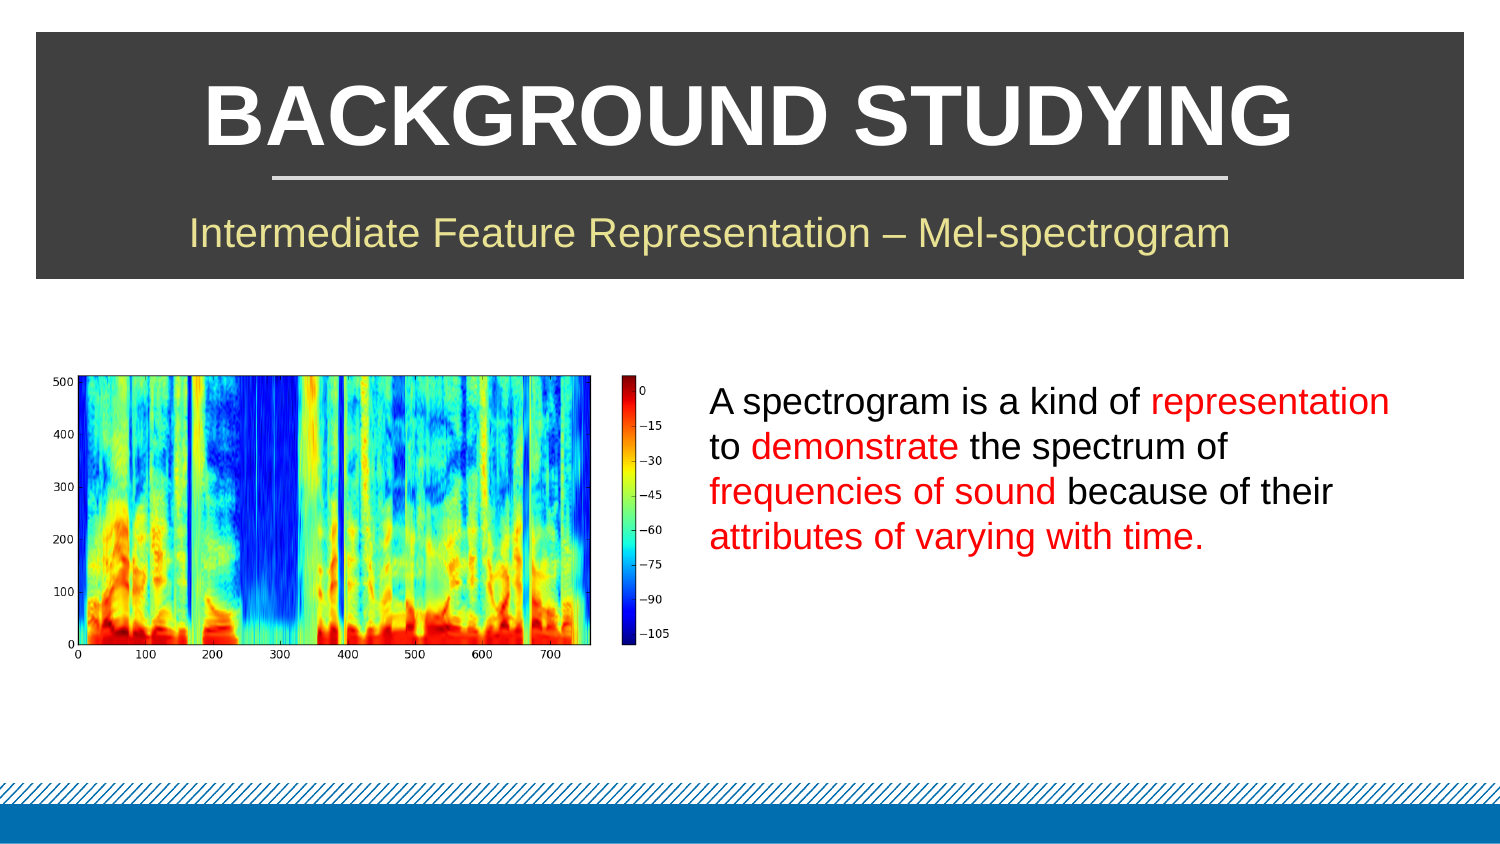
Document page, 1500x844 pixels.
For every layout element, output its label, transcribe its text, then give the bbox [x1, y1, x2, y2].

text_box A spectrogram is a kind of representation to demonstrate the spectrum of frequencies of sound because of their attributes of varying with time. [694, 369, 1436, 564]
picture [0, 783, 1500, 804]
text_box Intermediate Feature Representation – Mel-spectrogram [173, 198, 1247, 264]
text_box [46, 41, 1455, 270]
title Background Studying [64, 57, 1436, 172]
picture [46, 369, 674, 666]
